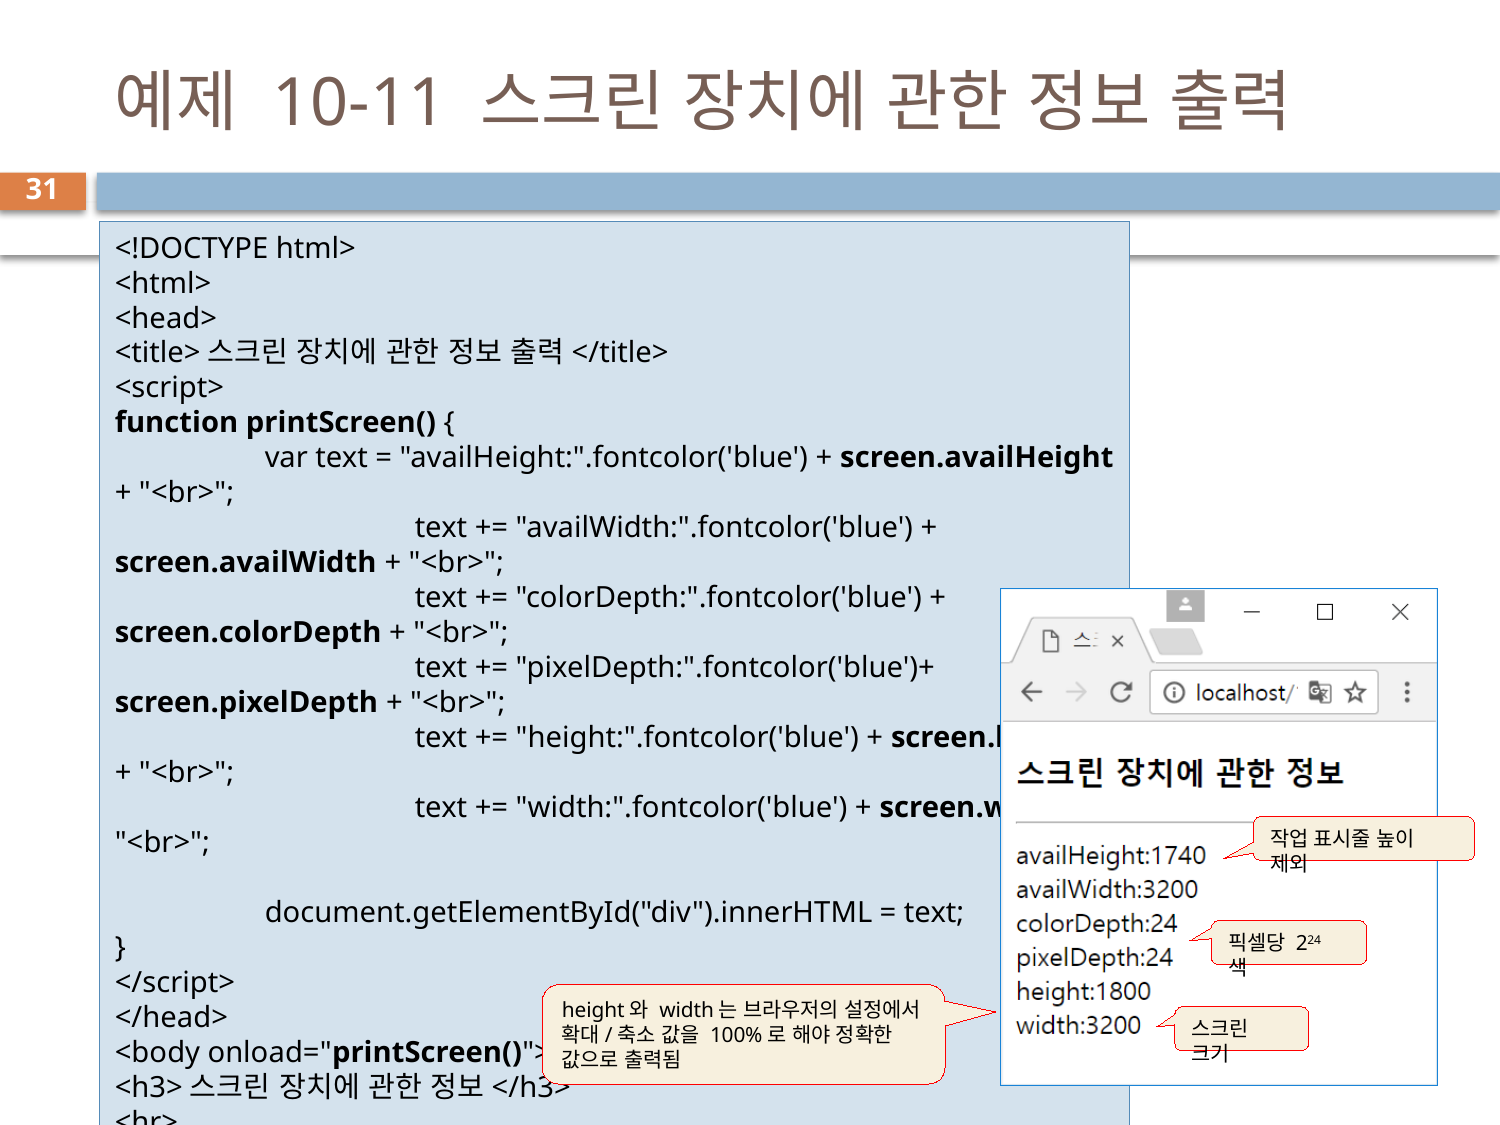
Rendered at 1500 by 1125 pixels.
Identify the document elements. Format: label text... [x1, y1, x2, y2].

picture [1000, 588, 1438, 1086]
title 예제 10-11 스크린 장치에 관한 정보 출력 [99, 37, 1438, 161]
text_box height와 width는 브라우저의 설정에서 확대/축소 값을 100%로 해야 정확한 값으로 출력됨 [542, 984, 994, 1085]
text_box 작업 표시줄 높이 제외 [1442, 816, 1475, 861]
slide_number 31 [0, 170, 87, 211]
text_box <!DOCTYPE html> <html> <head> <title>스크린 장치에 관한 정보 출력</title> <script> function printScreen() { var text = "availHeight:".fontcolor('blue') + screen.availHeight + "<br>"; text += "availWidth:".fontcolor('blue') + screen.availWidth + "<br>"; text += "colorDepth:".fontcolor('blue') + screen.colorDepth + "<br>"; text += "pixelDepth:".fontcolor('blue')+ screen.pixelDepth + "<br>"; text += "height:".fontcolor('blue') + screen.height + "<br>"; text += "width:".fontcolor('blue') + screen.width + "<br>"; document.getElementById("div").innerHTML = text; } </script> </head> <body onload="printScreen()"> <h3>스크린 장치에 관한 정보</h3> <hr> <div id="div"></div> </body> </html> [99, 221, 1130, 1125]
